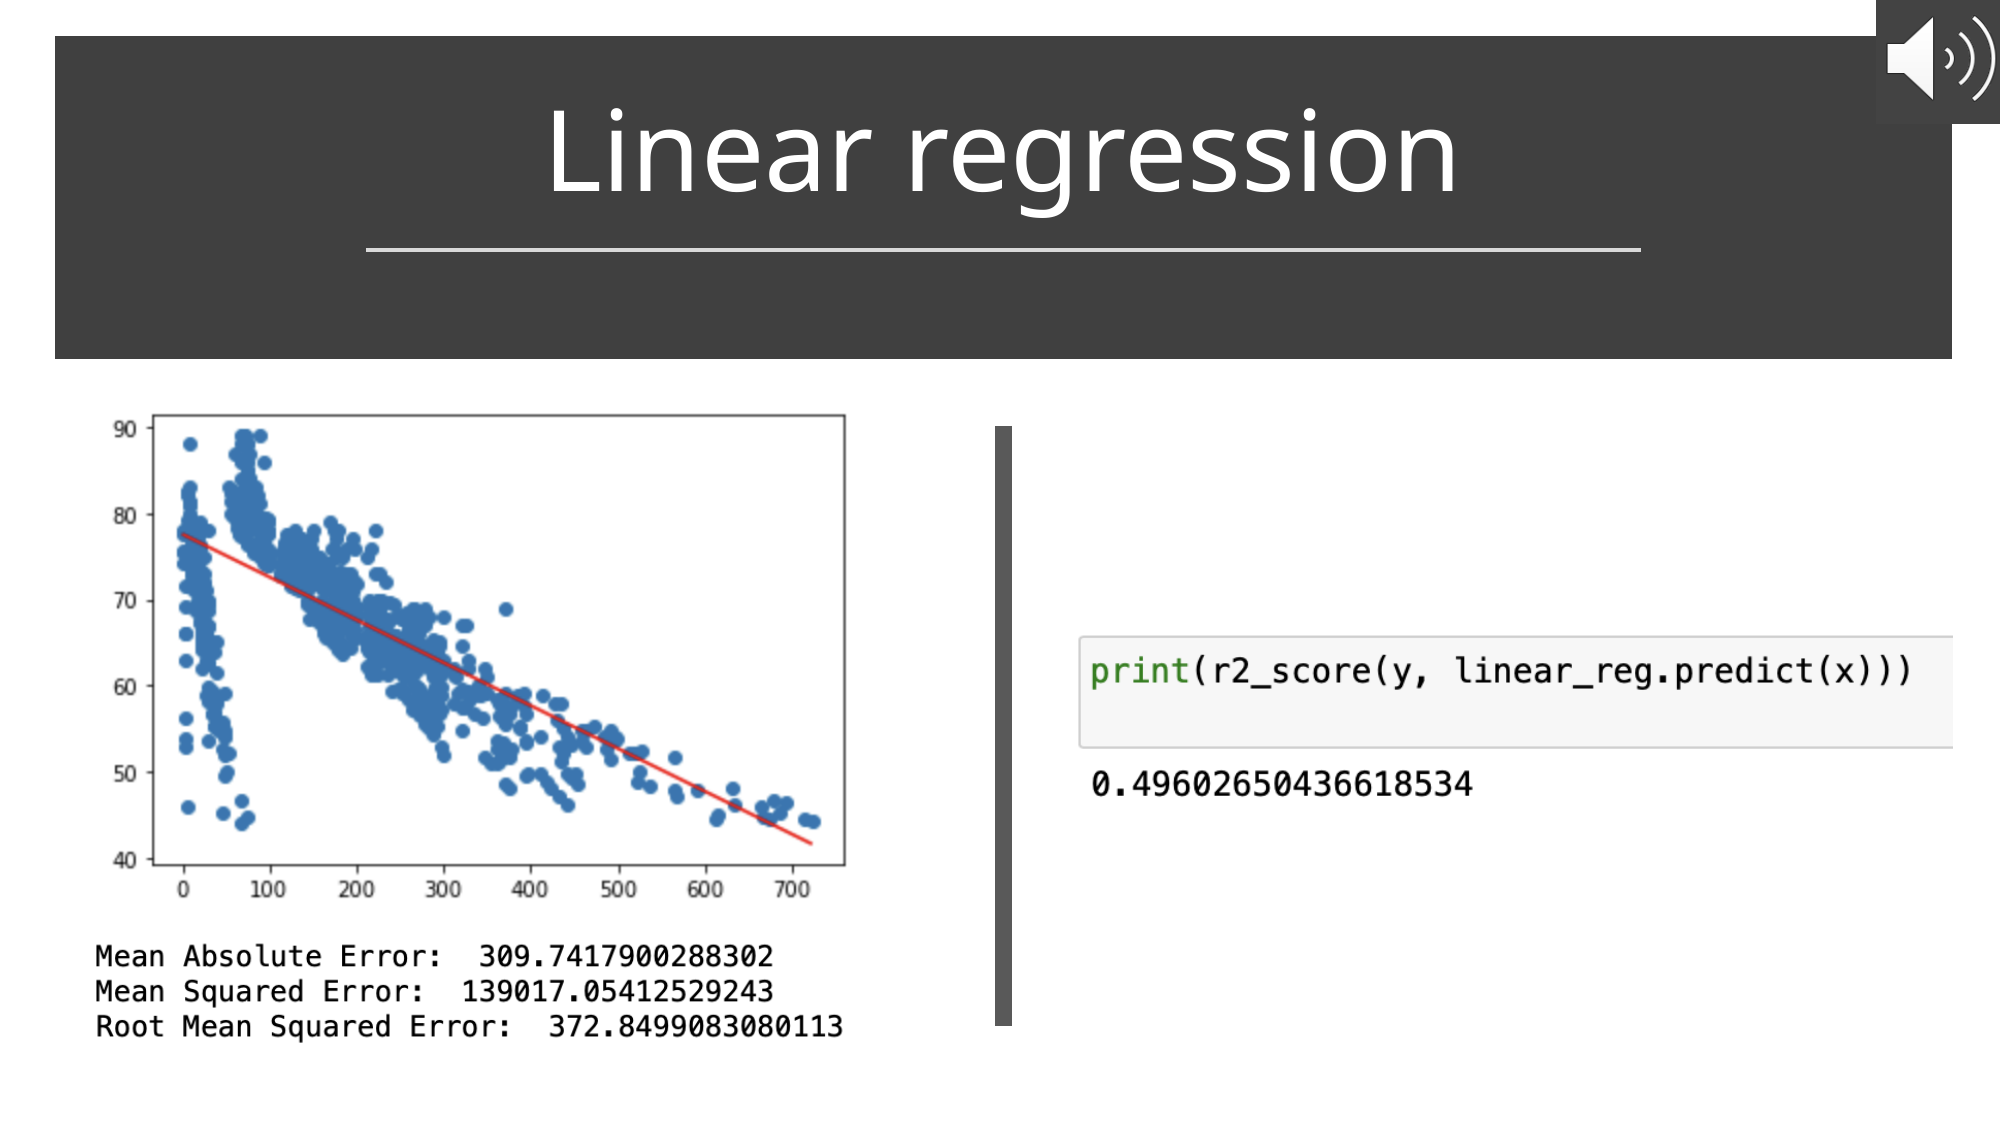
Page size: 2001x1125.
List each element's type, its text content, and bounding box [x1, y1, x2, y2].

picture [1057, 626, 1953, 826]
picture [1874, 0, 2000, 126]
title Linear regression [89, 71, 1917, 224]
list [81, 398, 923, 1054]
text_box [64, 45, 1942, 350]
